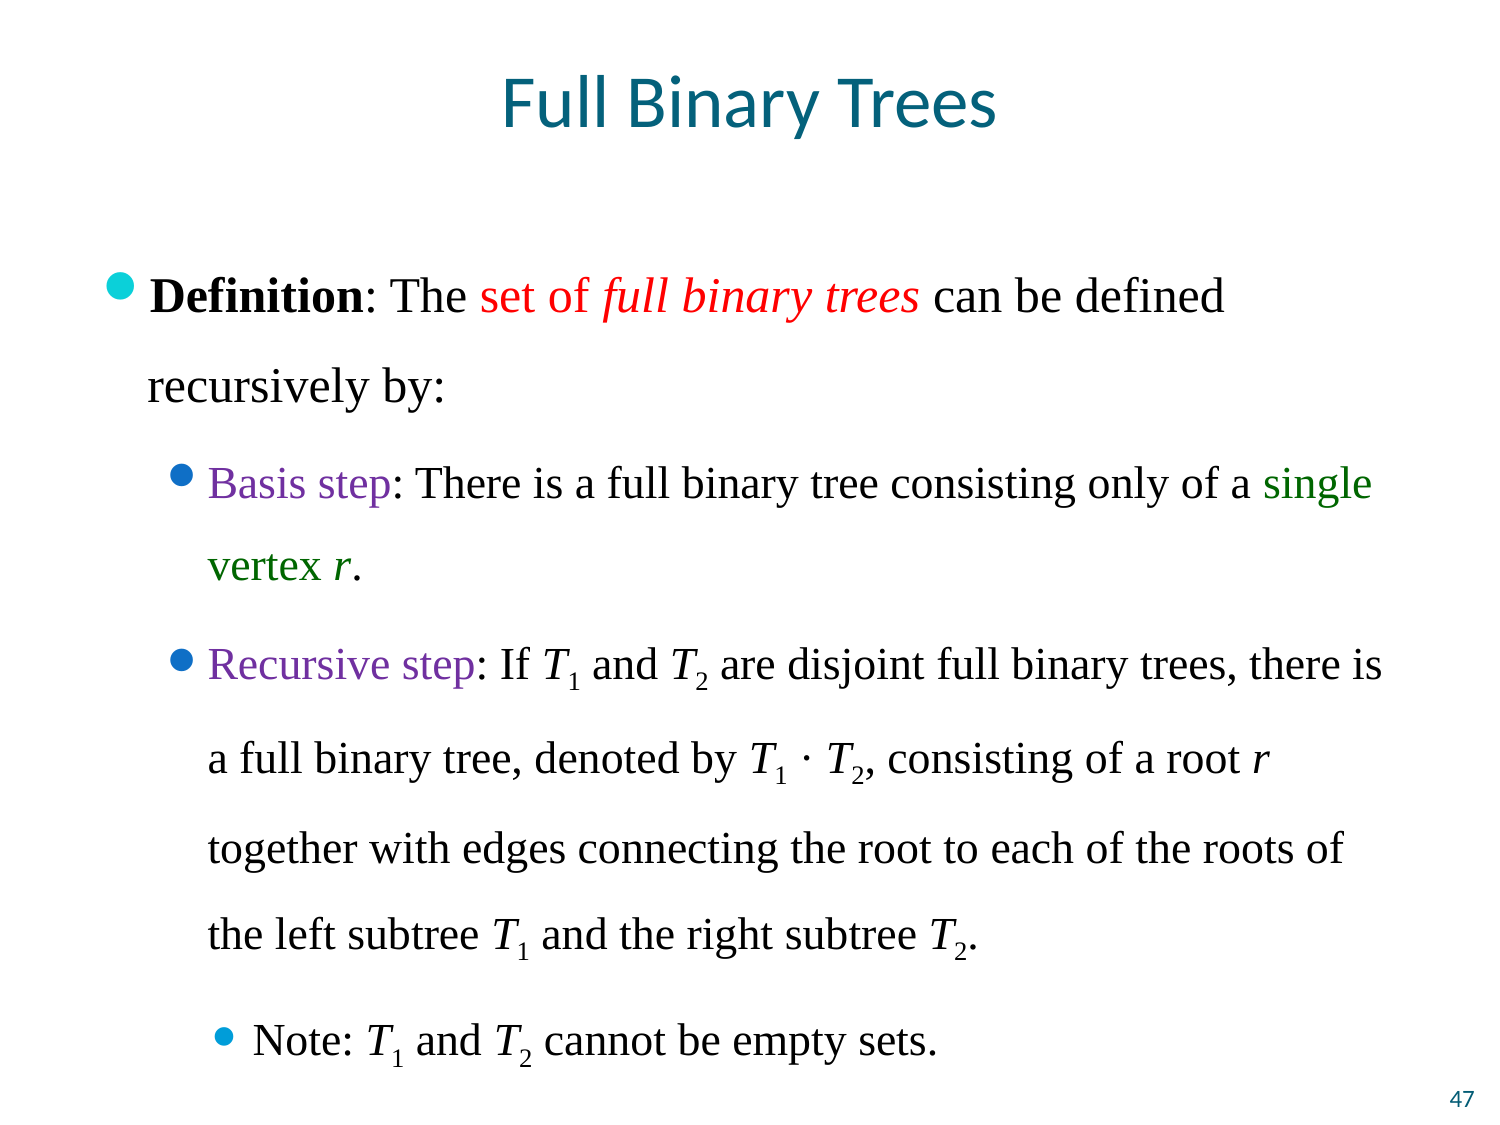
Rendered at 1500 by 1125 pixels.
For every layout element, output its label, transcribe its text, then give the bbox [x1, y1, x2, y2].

title Full Binary Trees [37, 12, 1463, 175]
text_box Definition: The set of full binary trees can be defined recursively by: Basis step: There is a full binary tree consisting only of a single vertex r. Recursive step: If T1 and T2 are disjoint full binary trees, there is a full binary tree, denoted by T1 · T2, consisting of a root r together with edges connecting the root to each of the roots of the left subtree T1 and the right subtree T2. Note: T1 and T2 cannot be empty sets. [87, 224, 1425, 1063]
slide_number 47 [1350, 1052, 1475, 1113]
